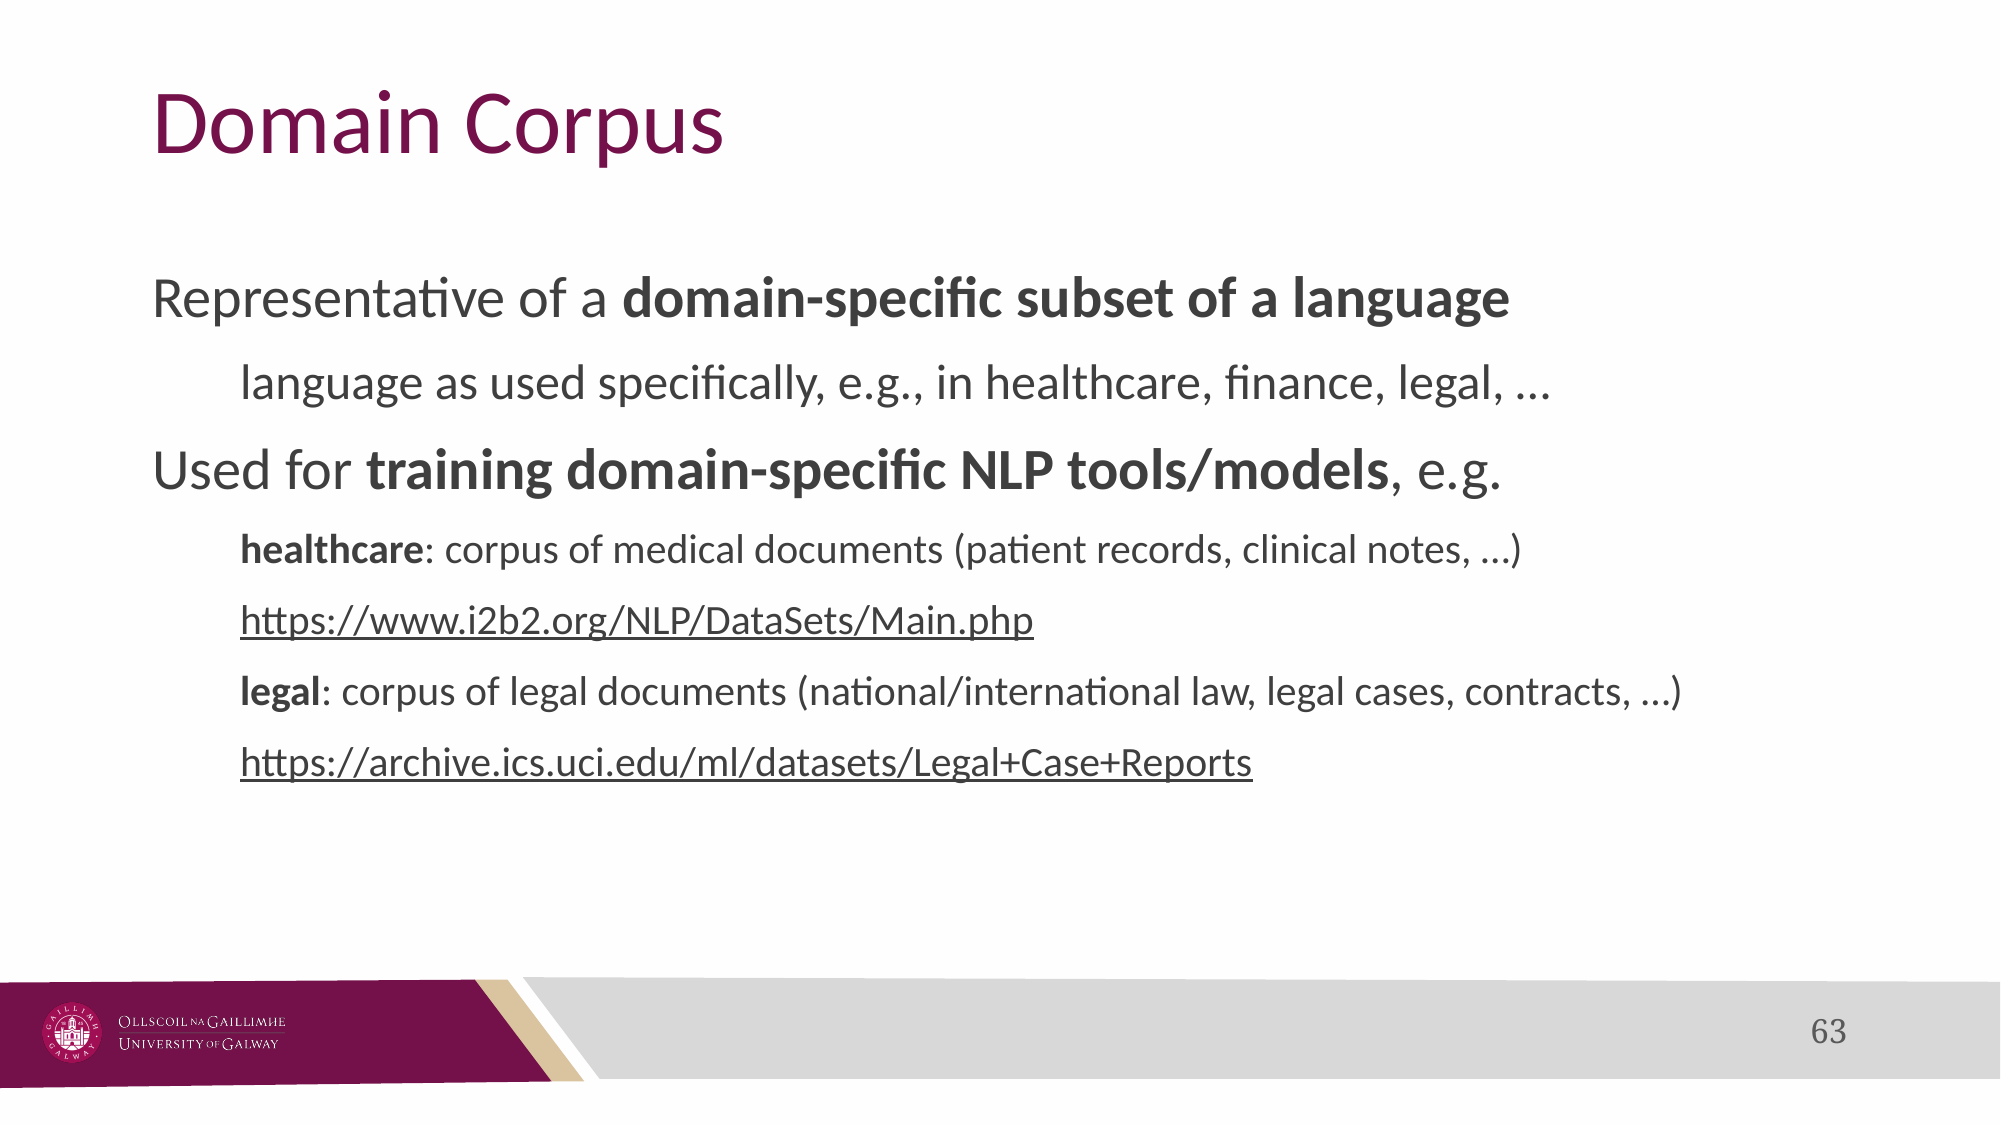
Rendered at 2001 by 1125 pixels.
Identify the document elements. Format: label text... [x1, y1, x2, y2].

picture [42, 1002, 285, 1063]
footer 63 [1187, 1002, 1863, 1063]
title Domain Corpus [137, 59, 1863, 244]
list Representative of a domain-specific subset of a language language as used specifically, e.g., in healthcare, finance, legal, … Used for training domain-specific NLP tools/models, e.g. healthcare: corpus of medical documents (patient records, clinical notes, …) https://www.i2b2.org/NLP/DataSets/Main.php legal: corpus of legal documents (national/international law, legal cases, contracts, …) https://archive.ics.uci.edu/ml/datasets/Legal+Case+Reports [137, 244, 1988, 925]
